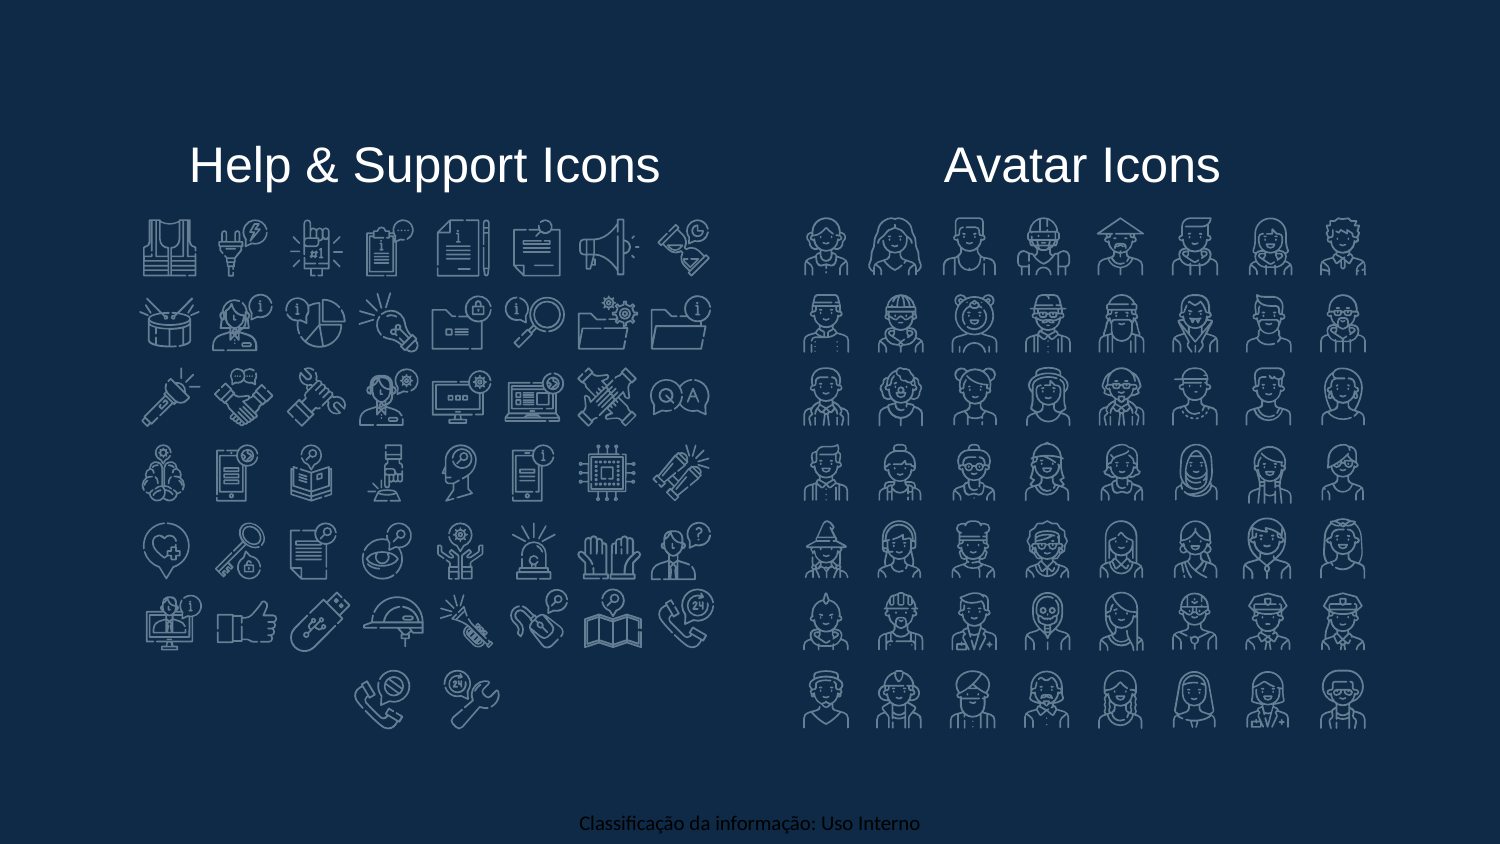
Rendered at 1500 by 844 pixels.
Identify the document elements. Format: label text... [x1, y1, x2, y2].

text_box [511, 444, 555, 502]
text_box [953, 367, 998, 426]
text_box [143, 219, 197, 277]
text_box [952, 443, 996, 502]
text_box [353, 669, 412, 730]
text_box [650, 521, 712, 581]
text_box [1319, 517, 1366, 580]
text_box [804, 519, 849, 579]
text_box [1319, 293, 1367, 353]
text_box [1174, 443, 1218, 501]
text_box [1319, 217, 1367, 276]
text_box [145, 594, 204, 651]
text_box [1171, 216, 1219, 276]
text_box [431, 369, 492, 425]
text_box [211, 293, 273, 352]
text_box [289, 591, 351, 653]
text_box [138, 297, 200, 348]
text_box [1172, 293, 1219, 354]
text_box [576, 535, 642, 580]
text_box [1171, 592, 1218, 651]
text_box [1246, 670, 1290, 729]
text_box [441, 444, 478, 502]
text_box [1321, 443, 1365, 501]
text_box [577, 367, 637, 427]
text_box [951, 591, 998, 651]
text_box Avatar Icons [797, 117, 1369, 197]
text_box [803, 443, 849, 502]
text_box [504, 296, 567, 349]
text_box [504, 372, 565, 422]
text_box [649, 378, 710, 416]
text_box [949, 670, 996, 729]
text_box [142, 522, 190, 580]
text_box Help & Support Icons [139, 117, 711, 197]
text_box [439, 594, 494, 649]
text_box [804, 216, 849, 276]
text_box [213, 367, 274, 427]
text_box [1097, 669, 1143, 730]
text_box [511, 522, 557, 580]
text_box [140, 367, 201, 428]
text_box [289, 522, 338, 580]
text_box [358, 368, 420, 426]
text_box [878, 366, 924, 427]
text_box [216, 600, 278, 644]
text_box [1248, 217, 1293, 276]
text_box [1098, 366, 1145, 427]
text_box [1099, 519, 1144, 579]
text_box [1245, 592, 1291, 651]
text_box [951, 520, 996, 579]
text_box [1099, 591, 1144, 652]
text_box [877, 591, 924, 651]
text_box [362, 596, 424, 648]
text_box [867, 216, 923, 276]
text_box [1172, 670, 1216, 729]
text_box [431, 295, 493, 350]
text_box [443, 669, 500, 730]
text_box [1242, 517, 1292, 580]
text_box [290, 444, 333, 502]
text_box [284, 297, 346, 348]
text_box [1024, 441, 1070, 502]
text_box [803, 293, 850, 354]
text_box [436, 522, 484, 581]
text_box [942, 216, 997, 276]
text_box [214, 522, 266, 580]
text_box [512, 219, 561, 277]
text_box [508, 588, 569, 649]
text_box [657, 219, 711, 277]
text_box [1245, 367, 1292, 426]
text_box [1247, 445, 1292, 505]
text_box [367, 444, 404, 502]
text_box [287, 367, 347, 427]
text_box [1024, 293, 1072, 354]
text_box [650, 294, 712, 350]
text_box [1025, 366, 1071, 427]
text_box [1023, 670, 1070, 729]
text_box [1321, 367, 1365, 426]
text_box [577, 295, 639, 350]
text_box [1100, 443, 1144, 502]
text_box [951, 293, 998, 354]
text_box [365, 219, 416, 277]
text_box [1320, 592, 1366, 651]
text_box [578, 444, 636, 502]
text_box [218, 219, 269, 277]
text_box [361, 522, 413, 580]
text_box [803, 367, 850, 427]
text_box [215, 444, 259, 502]
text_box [1171, 367, 1219, 426]
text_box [877, 519, 922, 579]
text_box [583, 588, 643, 649]
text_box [1024, 591, 1071, 651]
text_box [1098, 293, 1145, 354]
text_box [578, 218, 640, 276]
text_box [802, 591, 850, 651]
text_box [1016, 217, 1071, 276]
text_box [877, 293, 924, 354]
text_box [141, 444, 186, 502]
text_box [878, 443, 922, 501]
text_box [652, 444, 711, 502]
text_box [657, 588, 715, 649]
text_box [358, 292, 419, 353]
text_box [1173, 520, 1218, 579]
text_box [1096, 217, 1145, 276]
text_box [1025, 519, 1070, 579]
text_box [875, 669, 923, 729]
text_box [802, 669, 850, 729]
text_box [436, 219, 491, 277]
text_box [289, 219, 344, 277]
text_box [1245, 293, 1293, 354]
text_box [1319, 669, 1366, 730]
